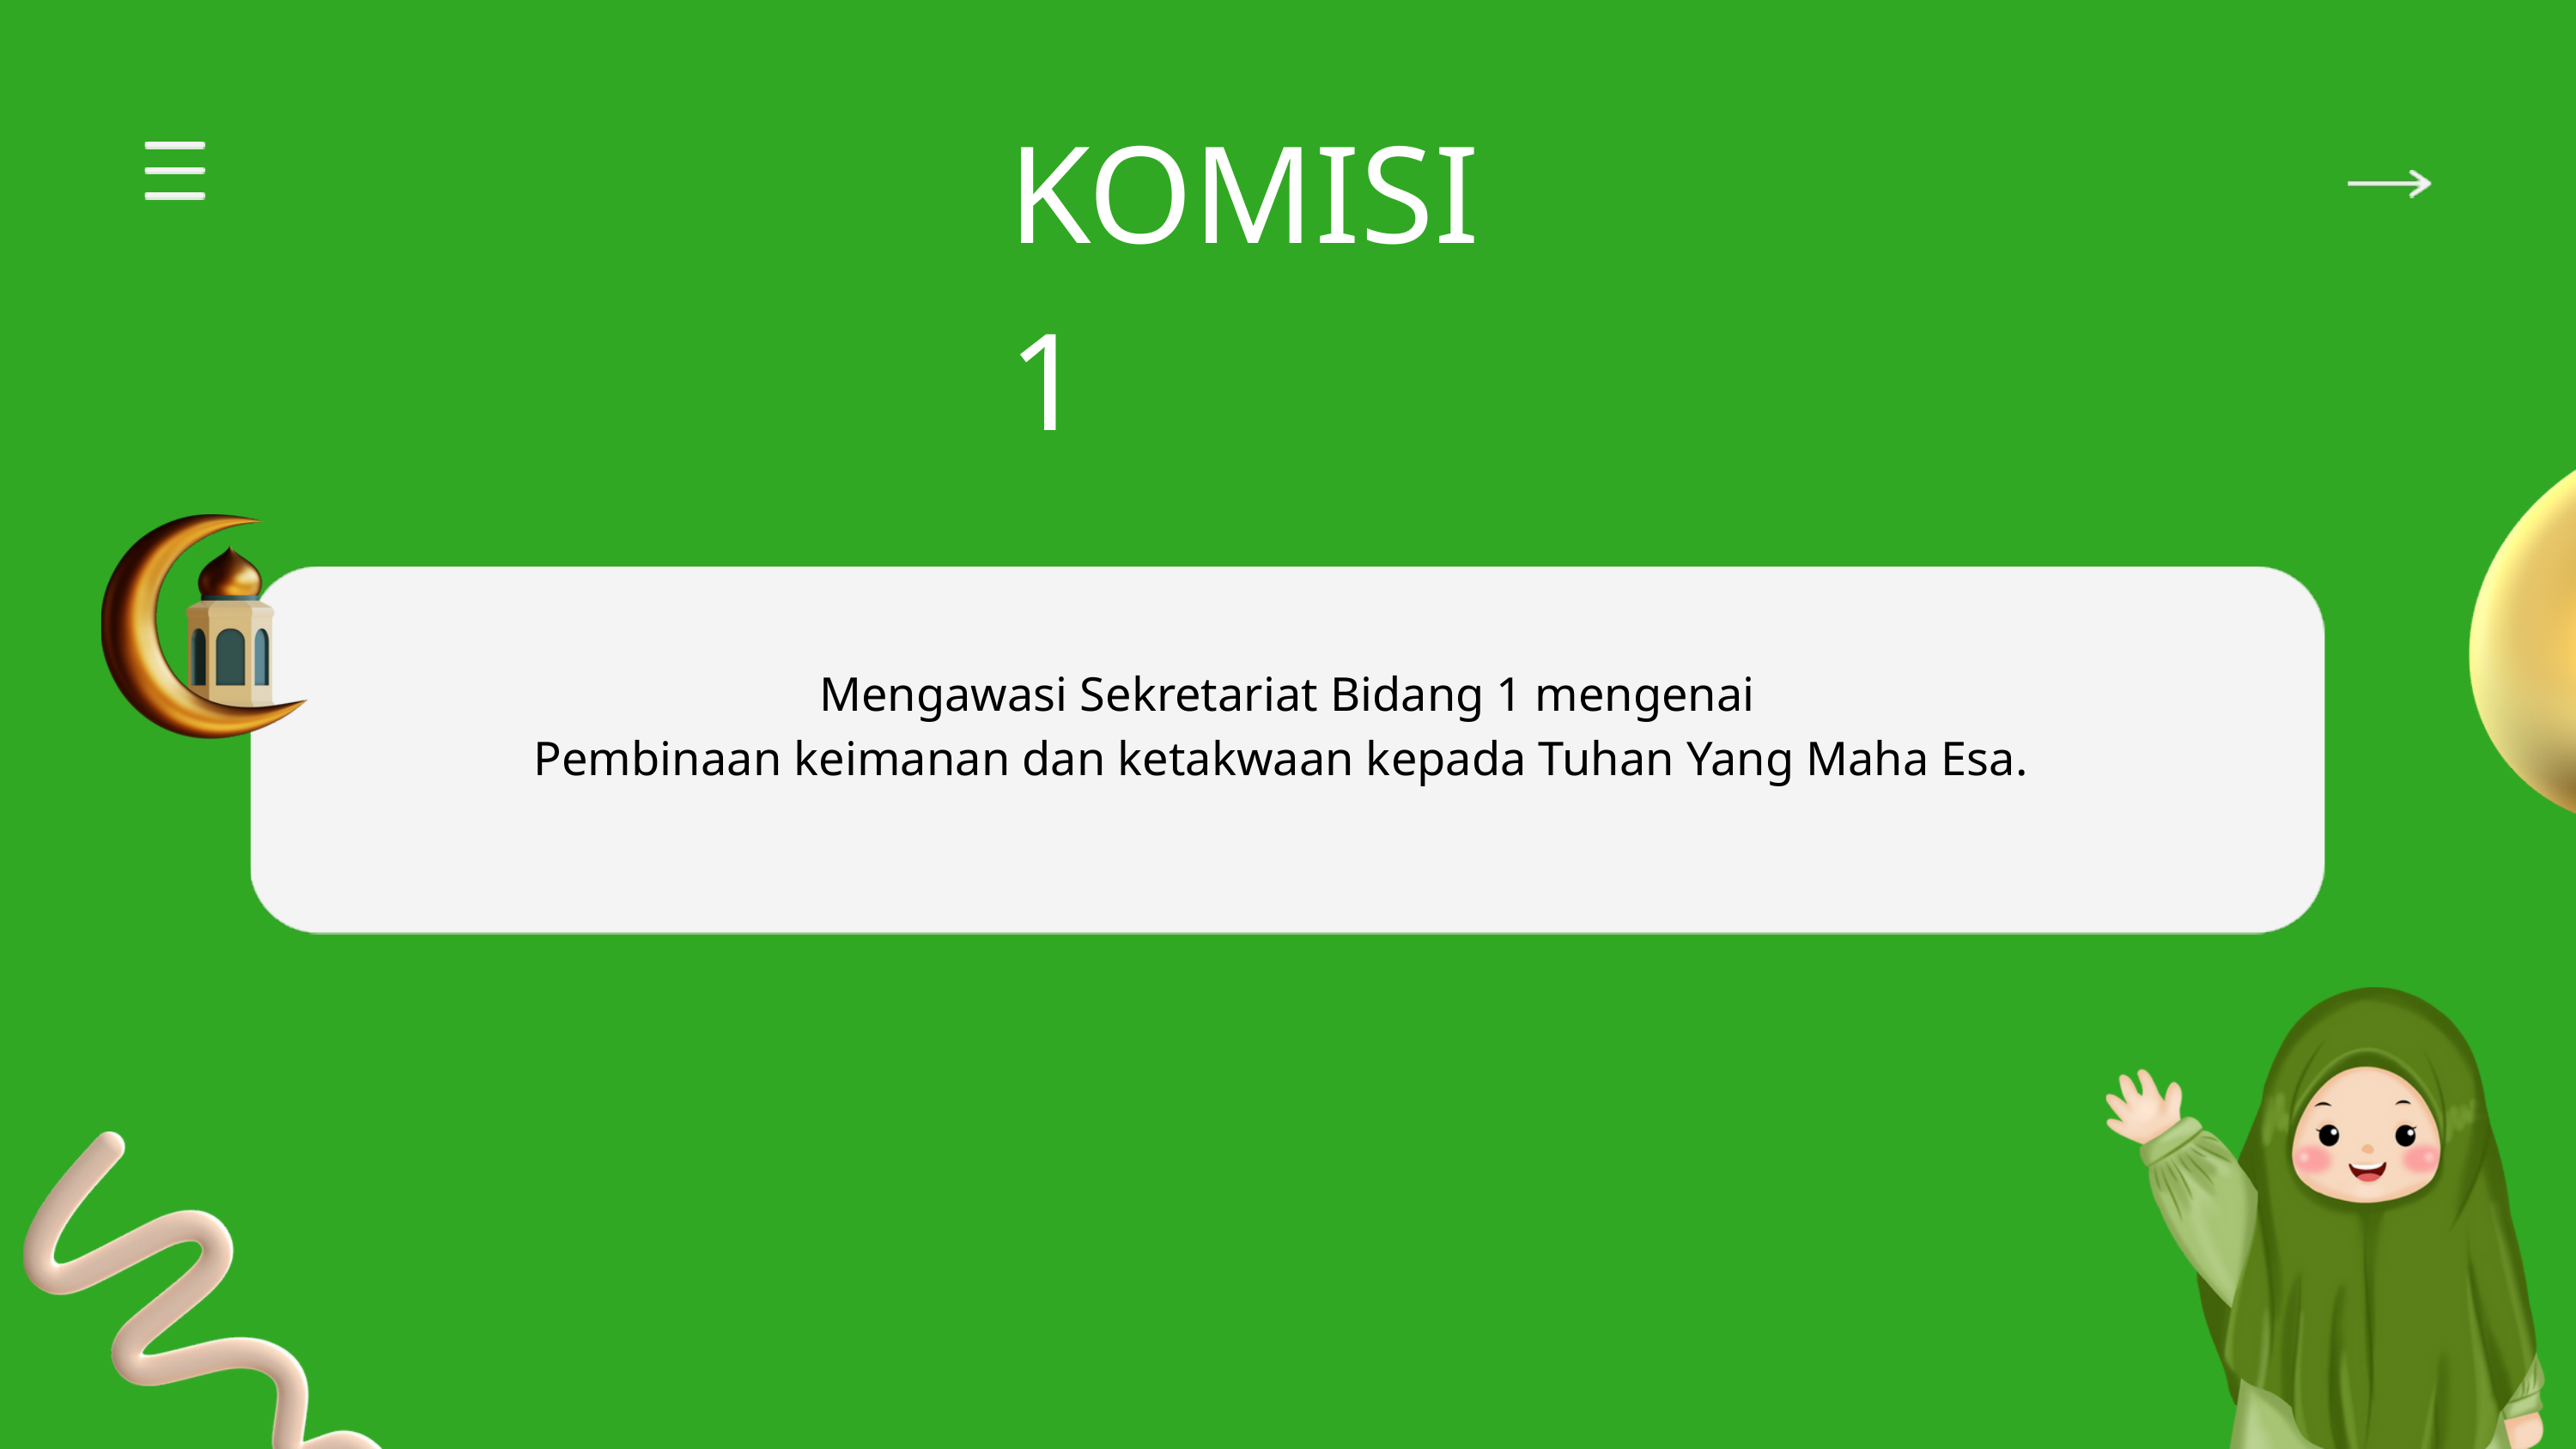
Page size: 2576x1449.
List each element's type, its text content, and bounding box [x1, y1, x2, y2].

text_box [144, 167, 206, 175]
text_box [2469, 427, 2576, 829]
text_box [2348, 170, 2432, 198]
text_box [2105, 987, 2545, 1449]
text_box [22, 1131, 387, 1449]
text_box Mengawasi Sekretariat Bidang 1 mengenai Pembinaan keimanan dan ketakwaan kepada Tuhan Yang Maha Esa. [477, 656, 2099, 785]
text_box KOMISI 1 [1008, 82, 1568, 458]
text_box [144, 192, 206, 200]
text_box [250, 567, 2325, 935]
text_box [100, 514, 308, 739]
text_box [144, 142, 206, 149]
